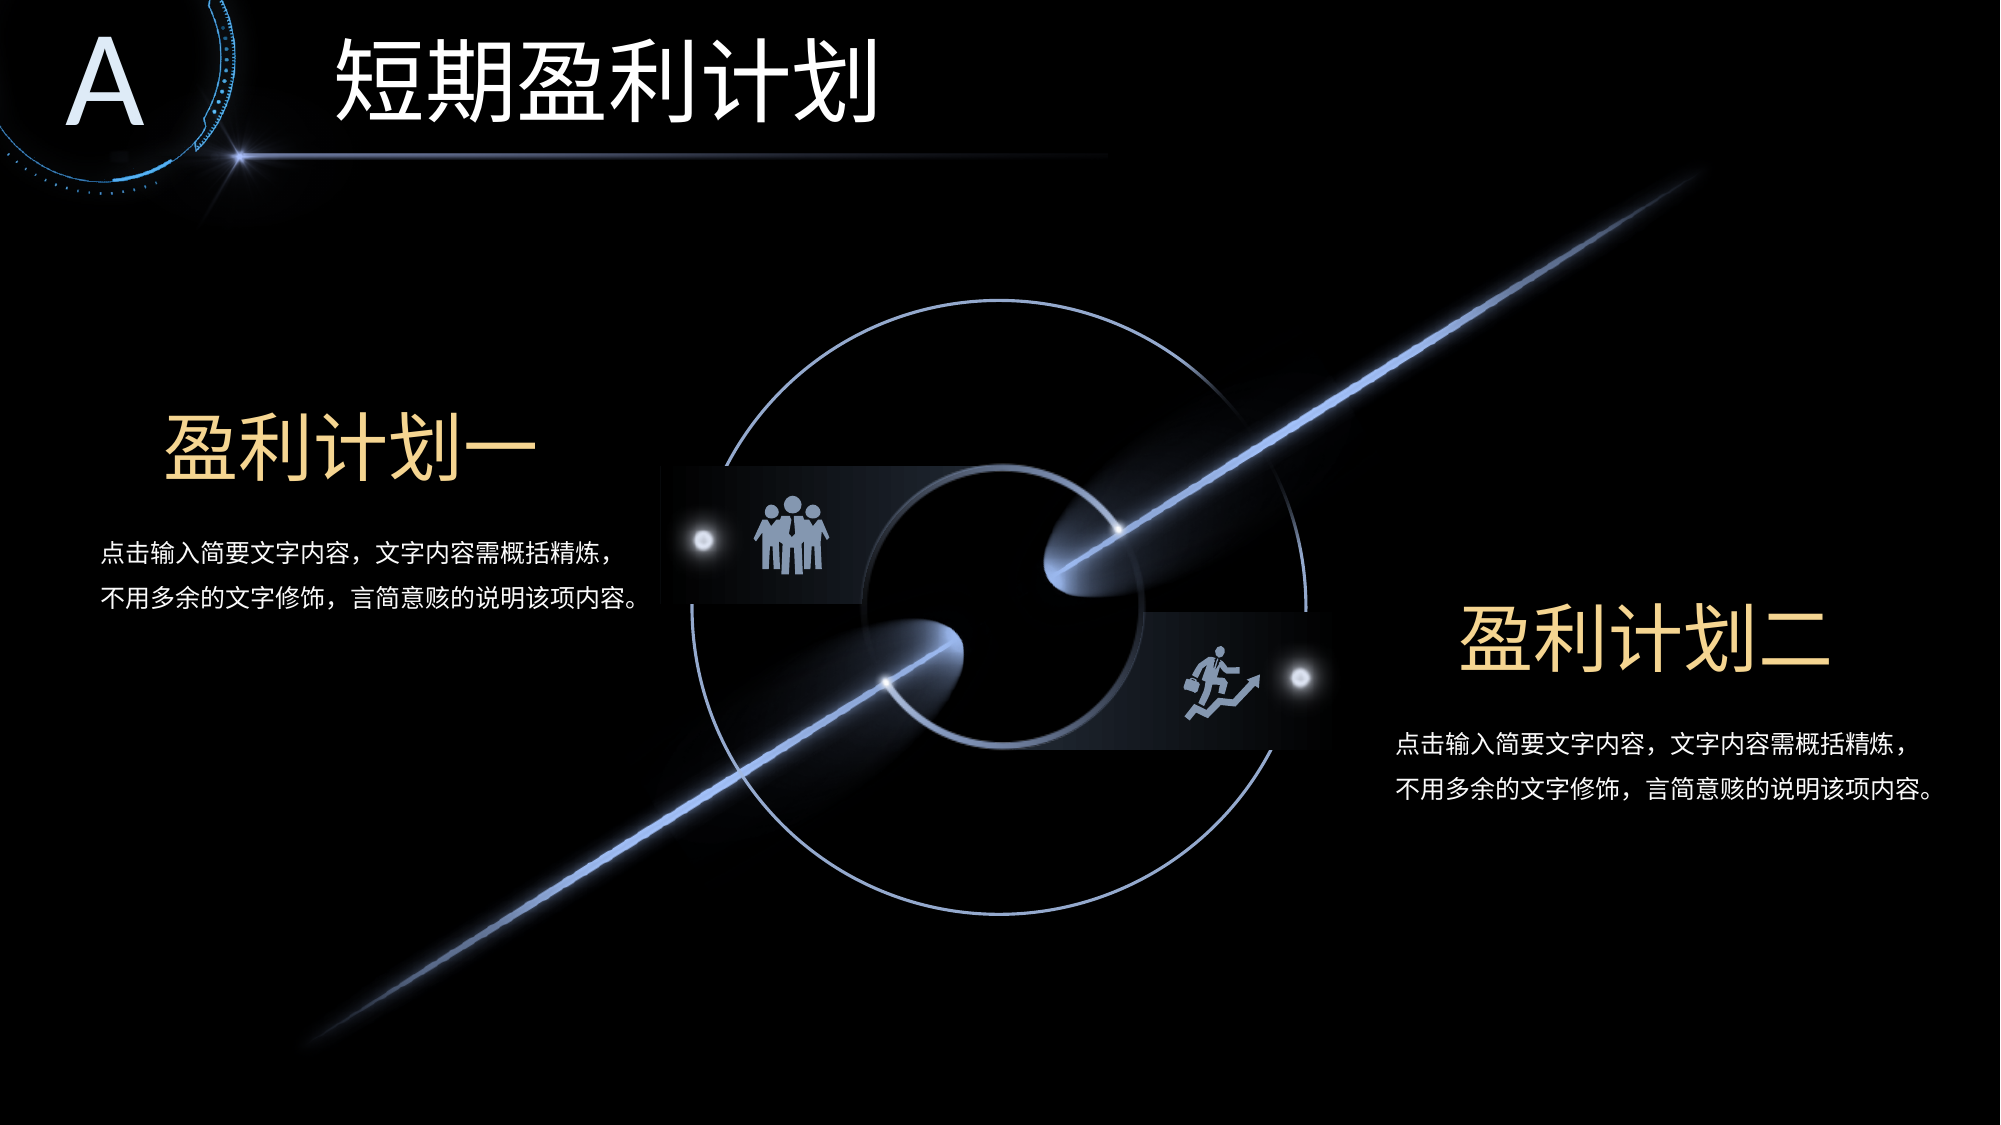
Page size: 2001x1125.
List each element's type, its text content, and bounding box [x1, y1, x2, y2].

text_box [96, 76, 1109, 237]
text_box 点击输入简要文字内容，文字内容需概括精炼，不用多余的文字修饰，言简意赅的说明该项内容。 [86, 515, 643, 620]
text_box [1102, 761, 1266, 898]
picture [200, 697, 1102, 945]
picture [0, 0, 297, 251]
text_box 盈利计划一 [149, 393, 554, 499]
text_box 短期盈利计划 [318, 16, 899, 76]
picture [903, 270, 1806, 517]
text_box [643, 453, 1360, 761]
text_box 点击输入简要文字内容，文字内容需概括精炼，不用多余的文字修饰，言简意赅的说明该项内容。 [1380, 706, 1947, 811]
text_box [733, 315, 903, 453]
text_box 盈利计划二 [1443, 584, 1849, 690]
